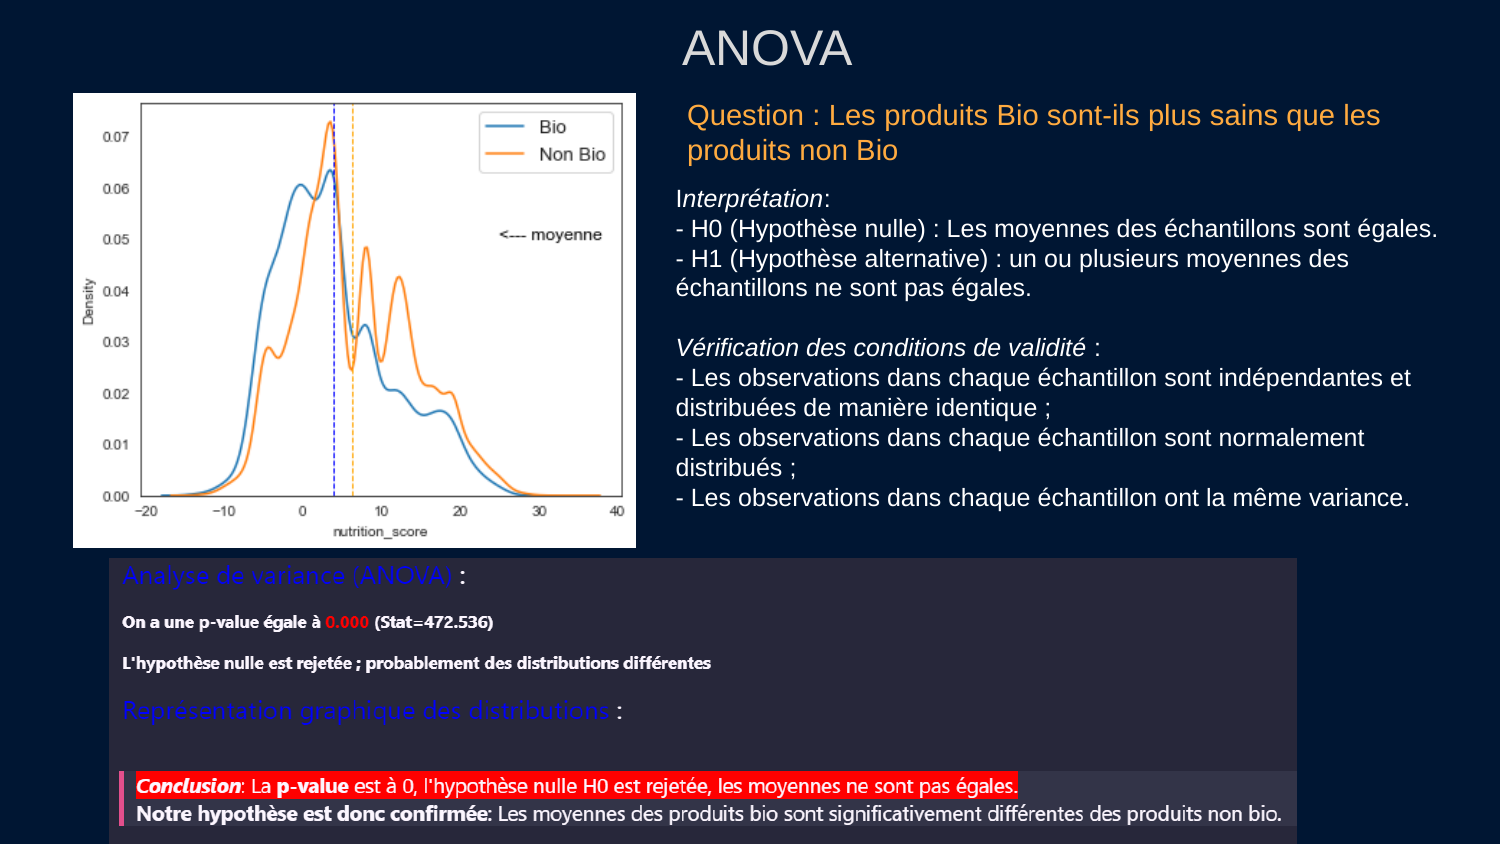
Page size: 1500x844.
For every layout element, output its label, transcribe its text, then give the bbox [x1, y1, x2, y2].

picture [72, 93, 636, 549]
text_box Question : Les produits Bio sont-ils plus sains que les produits non Bio [672, 88, 1500, 174]
text_box Interprétation: - H0 (Hypothèse nulle) : Les moyennes des échantillons sont égales. - H1 (Hypothèse alternative) : un ou plusieurs moyennes des échantillons ne sont pas égales. Vérification des conditions de validité : - Les observations dans chaque échantillon sont indépendantes et distribuées de manière identique ; - Les observations dans chaque échantillon sont normalement distribués ; - Les observations dans chaque échantillon ont la même variance. [660, 144, 1489, 554]
text_box ANOVA [55, 4, 1480, 94]
picture [109, 558, 1297, 844]
